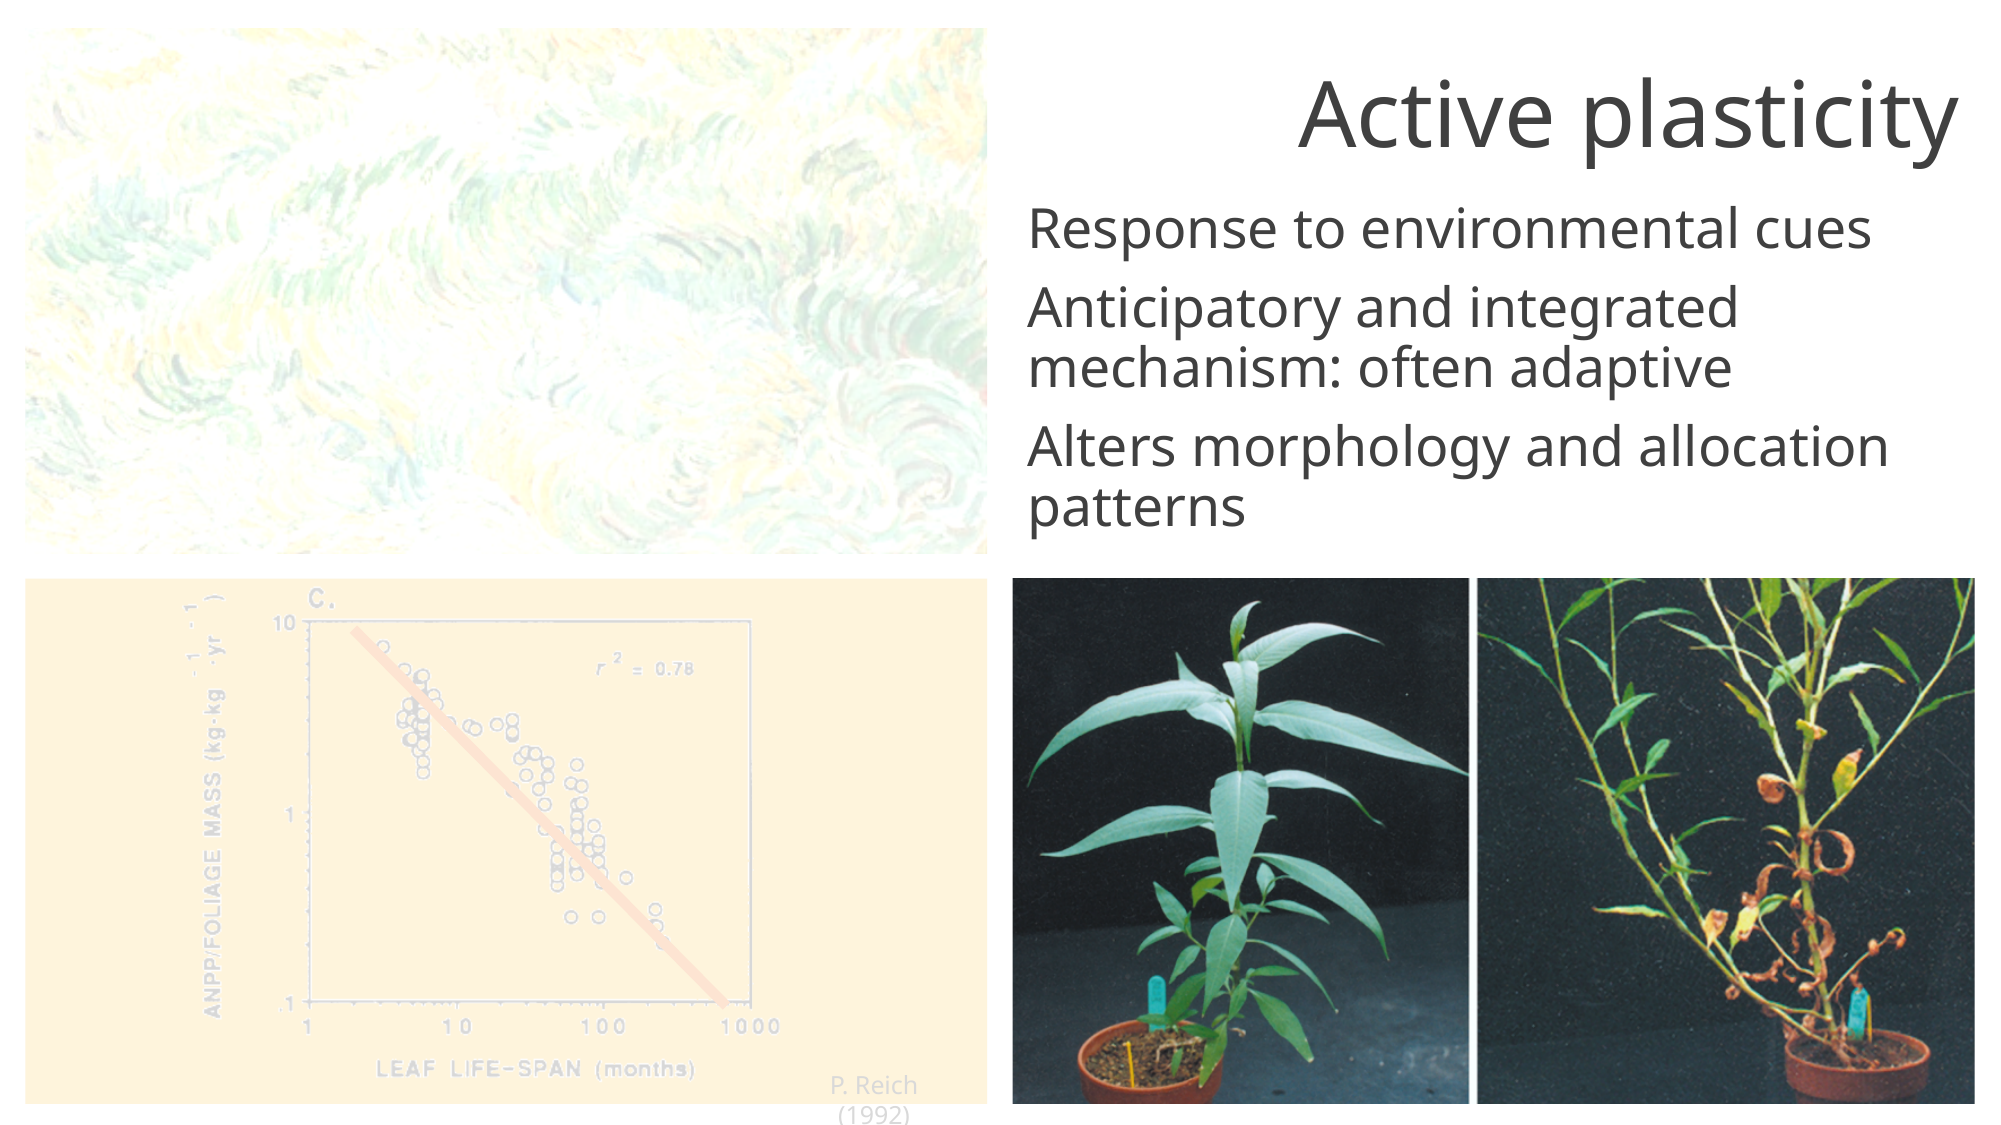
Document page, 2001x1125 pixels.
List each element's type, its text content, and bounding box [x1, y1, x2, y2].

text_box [25, 578, 988, 1108]
picture [1012, 578, 1975, 1104]
title Active plasticity [1030, 59, 1975, 175]
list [25, 28, 988, 554]
text_box Response to environmental cues Anticipatory and integrated mechanism: often adaptive Alters morphology and allocation patterns [1012, 193, 1975, 547]
